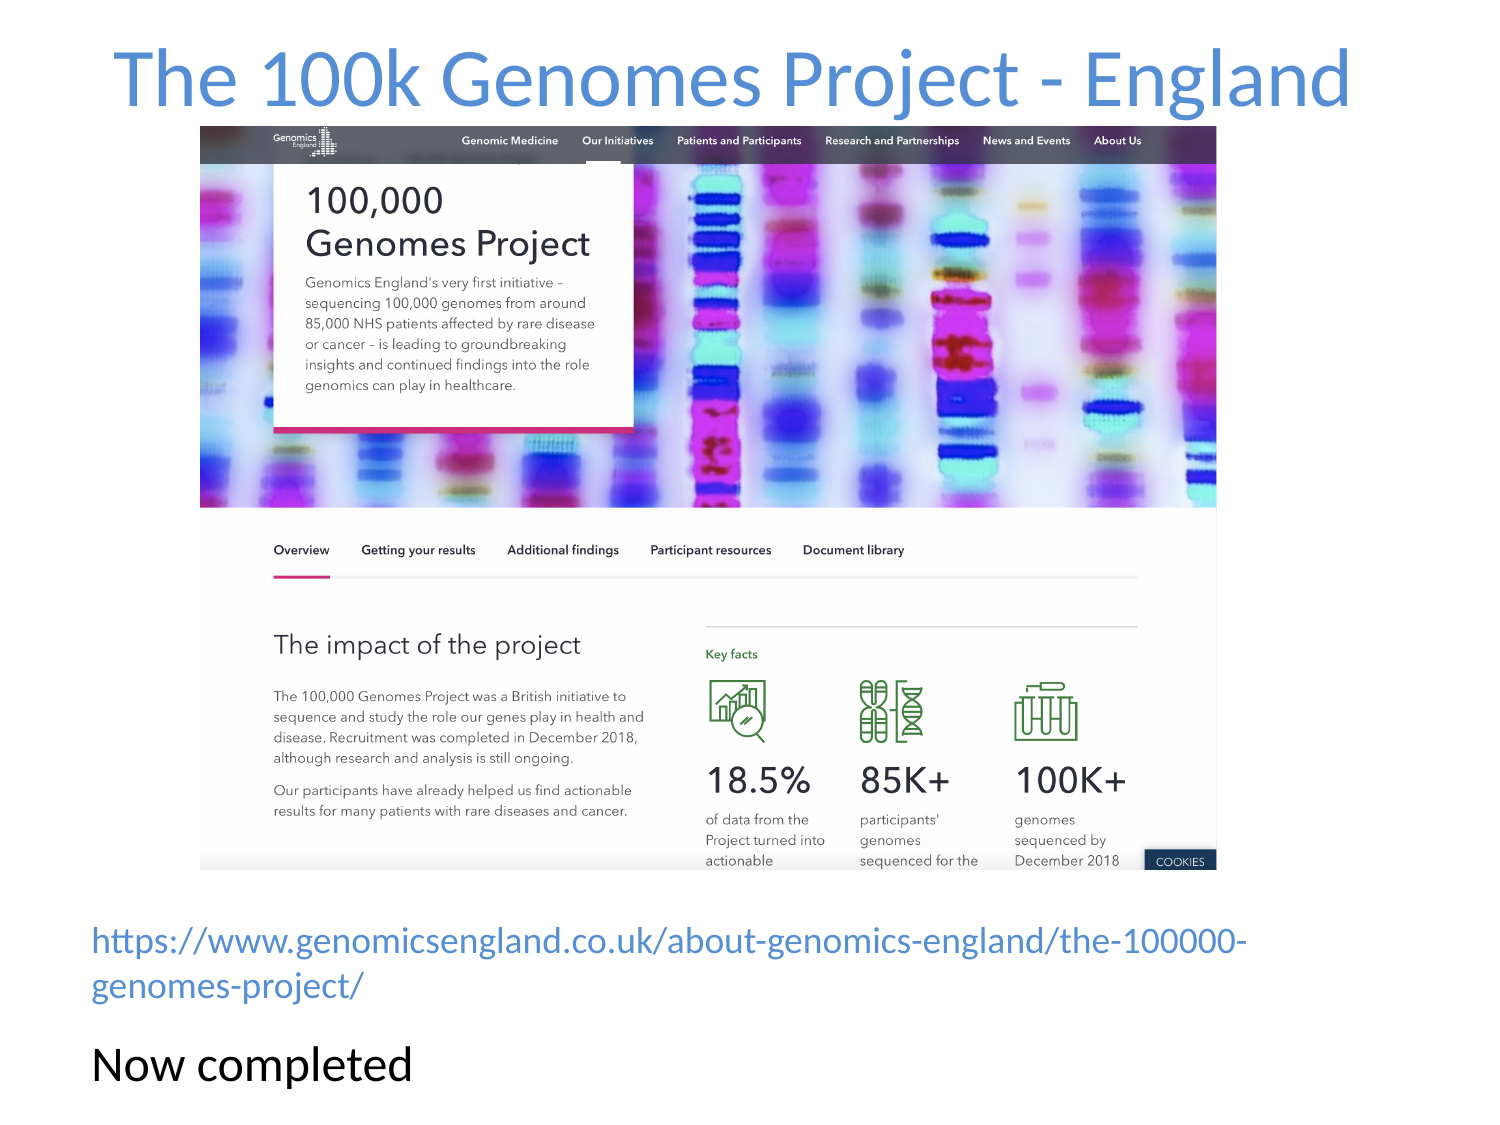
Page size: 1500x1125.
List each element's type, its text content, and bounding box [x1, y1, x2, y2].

text_box Now completed [76, 1023, 827, 1099]
title The 100k Genomes Project - England [59, 20, 1409, 127]
text_box https://www.genomicsengland.co.uk/about-genomics-england/the-100000-genomes-project/ [76, 908, 1392, 1014]
picture [200, 126, 1218, 870]
